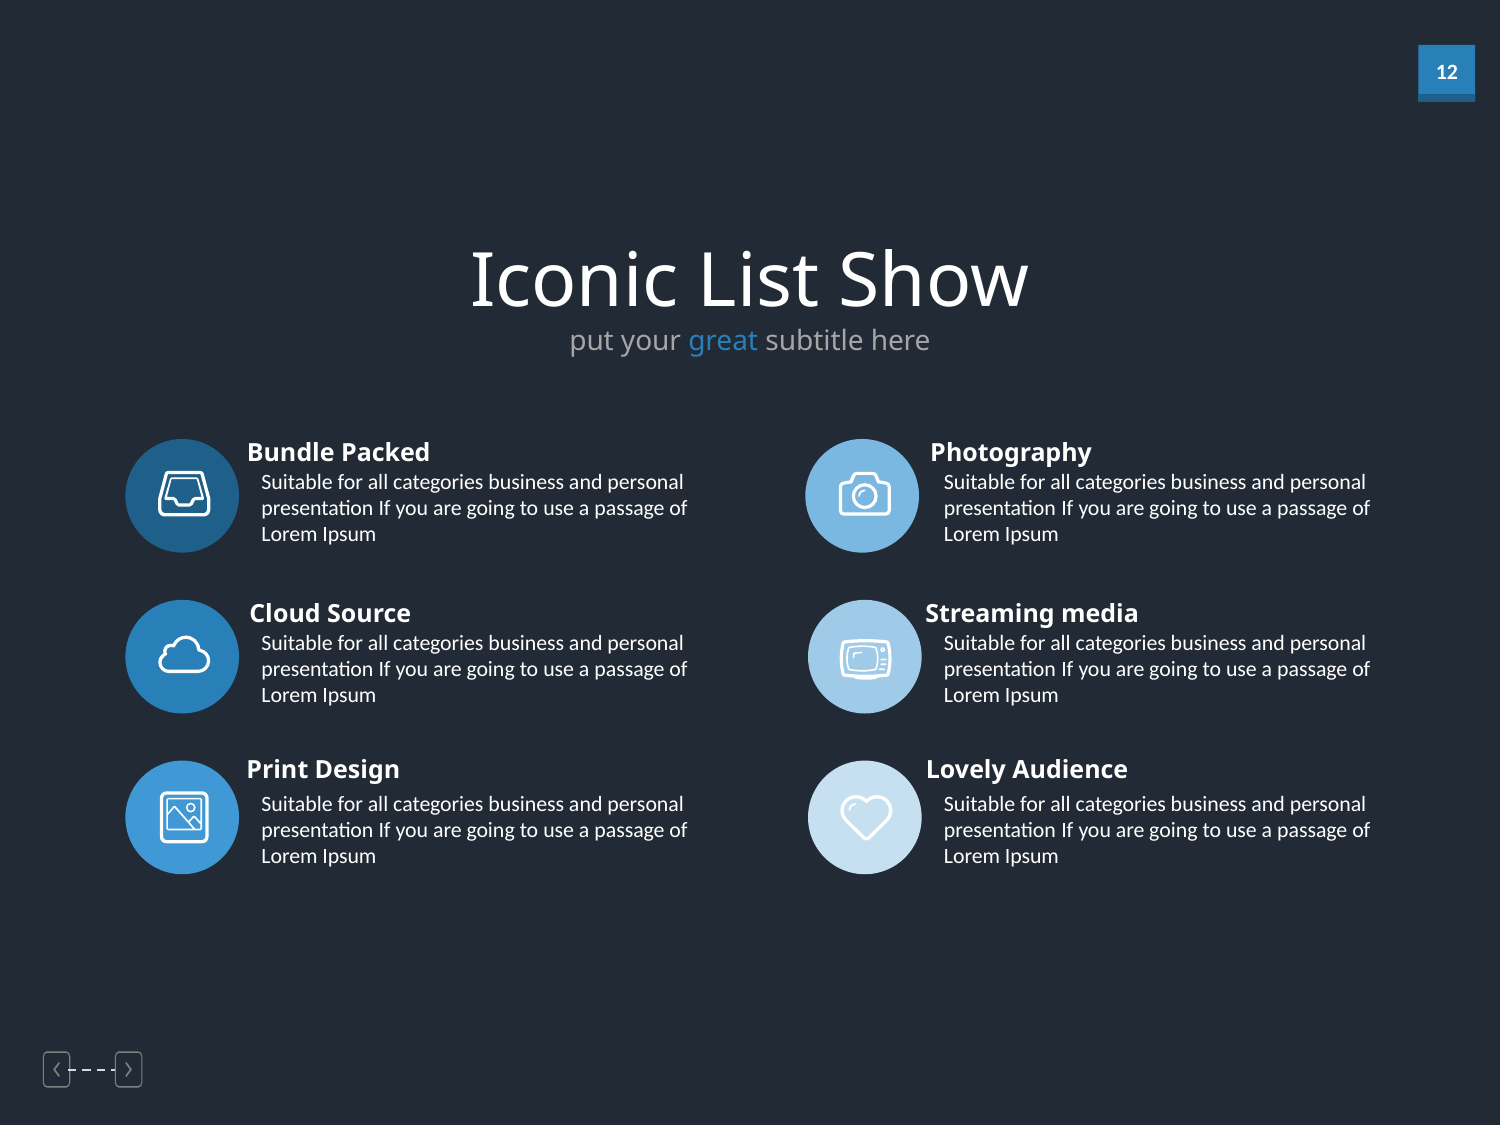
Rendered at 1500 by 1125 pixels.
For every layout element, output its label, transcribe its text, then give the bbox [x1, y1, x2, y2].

text_box [158, 635, 211, 674]
text_box Print Design [231, 746, 416, 792]
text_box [838, 471, 891, 516]
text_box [158, 470, 211, 517]
text_box [804, 437, 921, 554]
text_box Photography [915, 428, 1107, 474]
text_box [124, 598, 241, 715]
text_box put your great subtitle here [554, 330, 946, 364]
text_box Lovely Audience [911, 746, 1144, 792]
text_box Streaming media [910, 589, 1154, 635]
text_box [839, 639, 893, 680]
text_box [806, 598, 923, 715]
text_box Cloud Source [234, 589, 427, 635]
text_box Suitable for all categories business and personal presentation If you are going to use a passage of Lorem Ipsum [929, 621, 1417, 715]
text_box Suitable for all categories business and personal presentation If you are going to use a passage of Lorem Ipsum [929, 460, 1417, 554]
text_box Iconic List Show [455, 224, 1045, 330]
text_box Bundle Packed [232, 428, 446, 474]
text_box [838, 793, 894, 842]
text_box Suitable for all categories business and personal presentation If you are going to use a passage of Lorem Ipsum [246, 621, 709, 715]
text_box [124, 437, 241, 554]
text_box [806, 759, 923, 876]
text_box Suitable for all categories business and personal presentation If you are going to use a passage of Lorem Ipsum [929, 781, 1417, 876]
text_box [159, 791, 209, 844]
text_box [124, 759, 241, 876]
text_box Suitable for all categories business and personal presentation If you are going to use a passage of Lorem Ipsum [246, 460, 709, 554]
text_box Suitable for all categories business and personal presentation If you are going to use a passage of Lorem Ipsum [246, 781, 709, 876]
